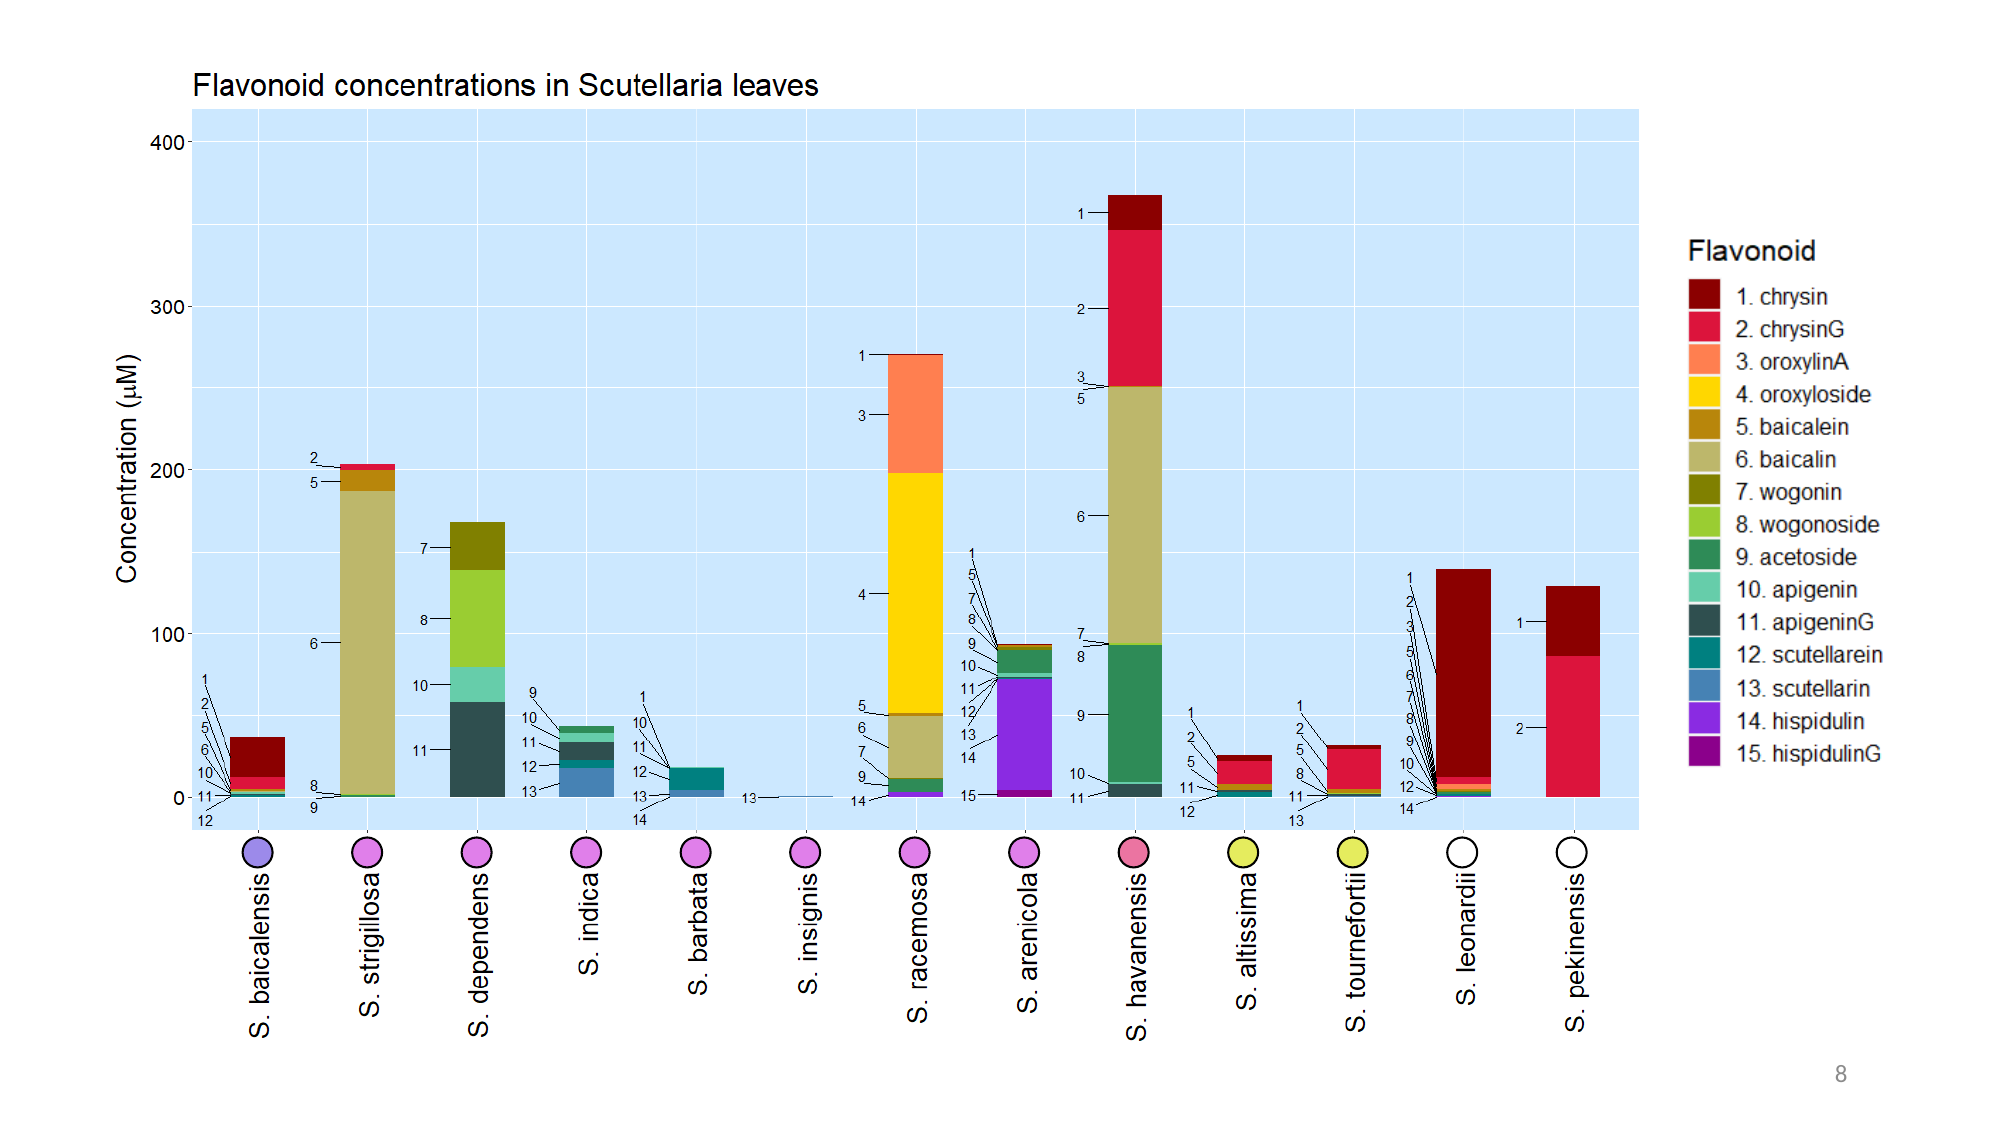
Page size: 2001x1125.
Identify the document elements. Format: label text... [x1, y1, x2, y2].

picture [1652, 188, 1955, 804]
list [107, 64, 1661, 1048]
slide_number 8 [1412, 1042, 1863, 1103]
